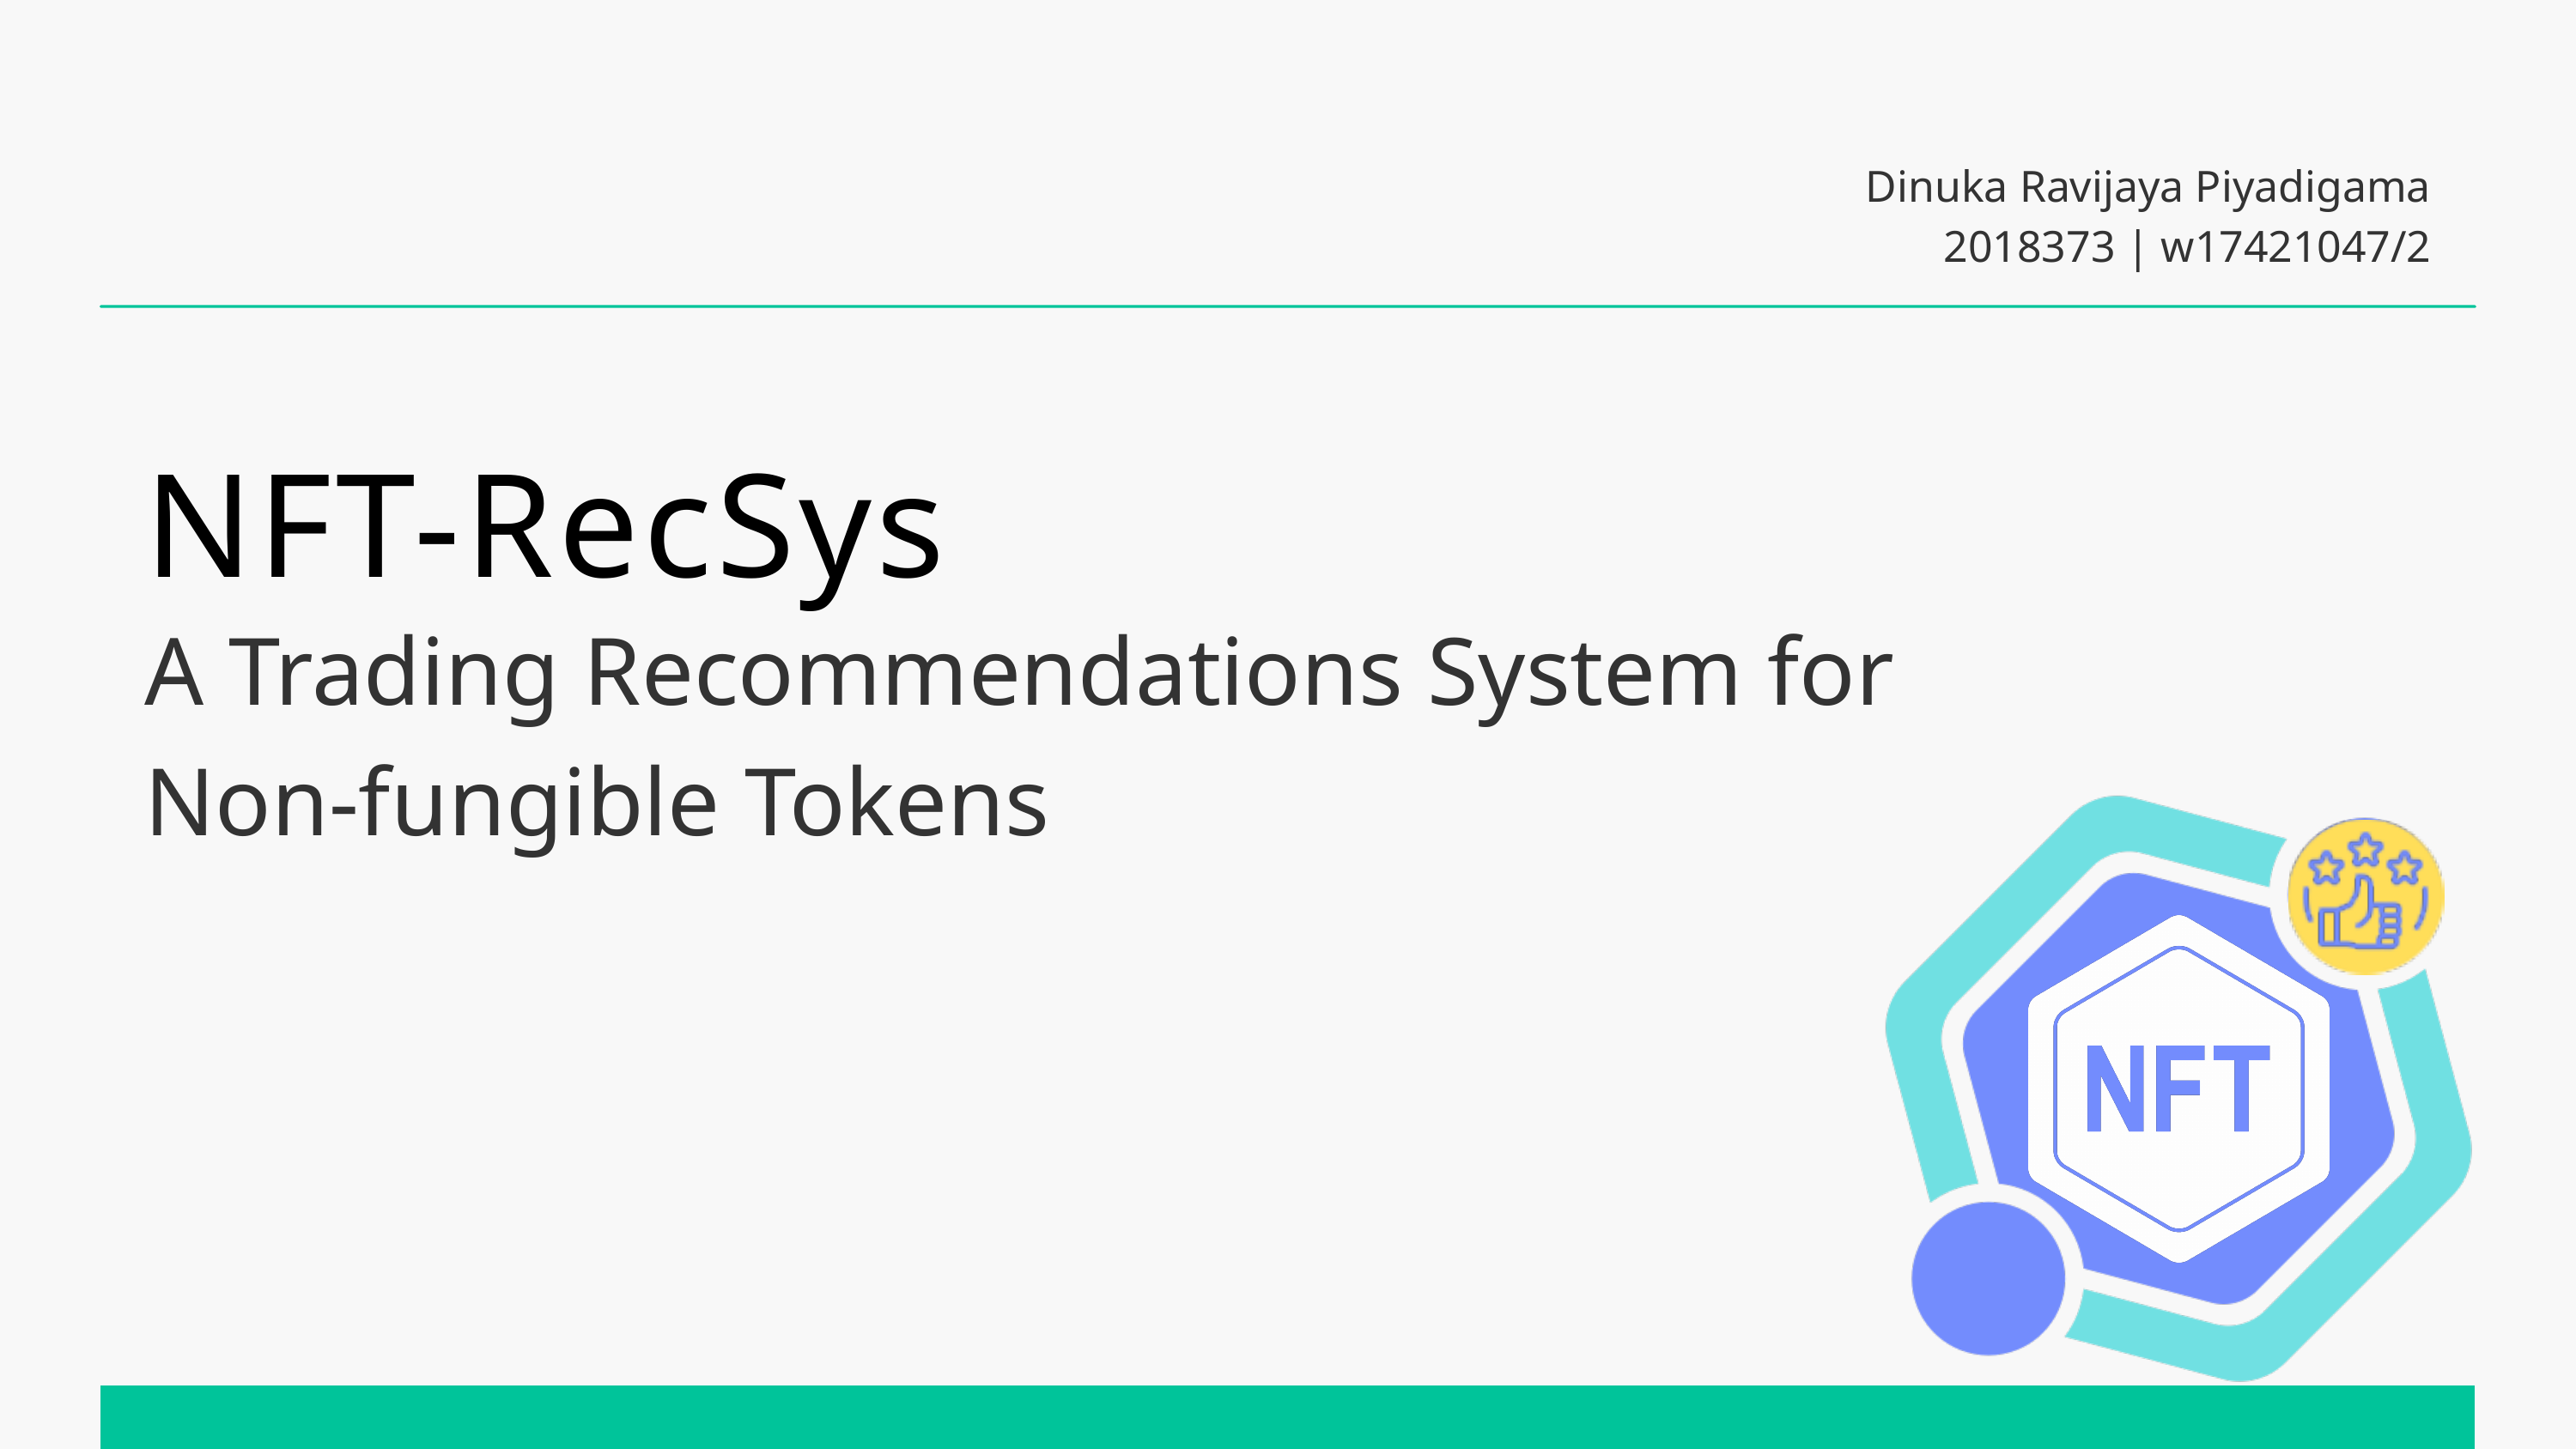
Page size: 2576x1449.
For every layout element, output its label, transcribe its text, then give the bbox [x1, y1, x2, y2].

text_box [1881, 792, 2476, 1385]
text_box Dinuka Ravijaya Piyadigama 2018373 | w17421047/2 [1753, 150, 2432, 271]
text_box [100, 1385, 2476, 1449]
text_box A Trading Recommendations System for Non-fungible Tokens [144, 593, 1924, 855]
text_box NFT-RecSys [144, 433, 1467, 593]
